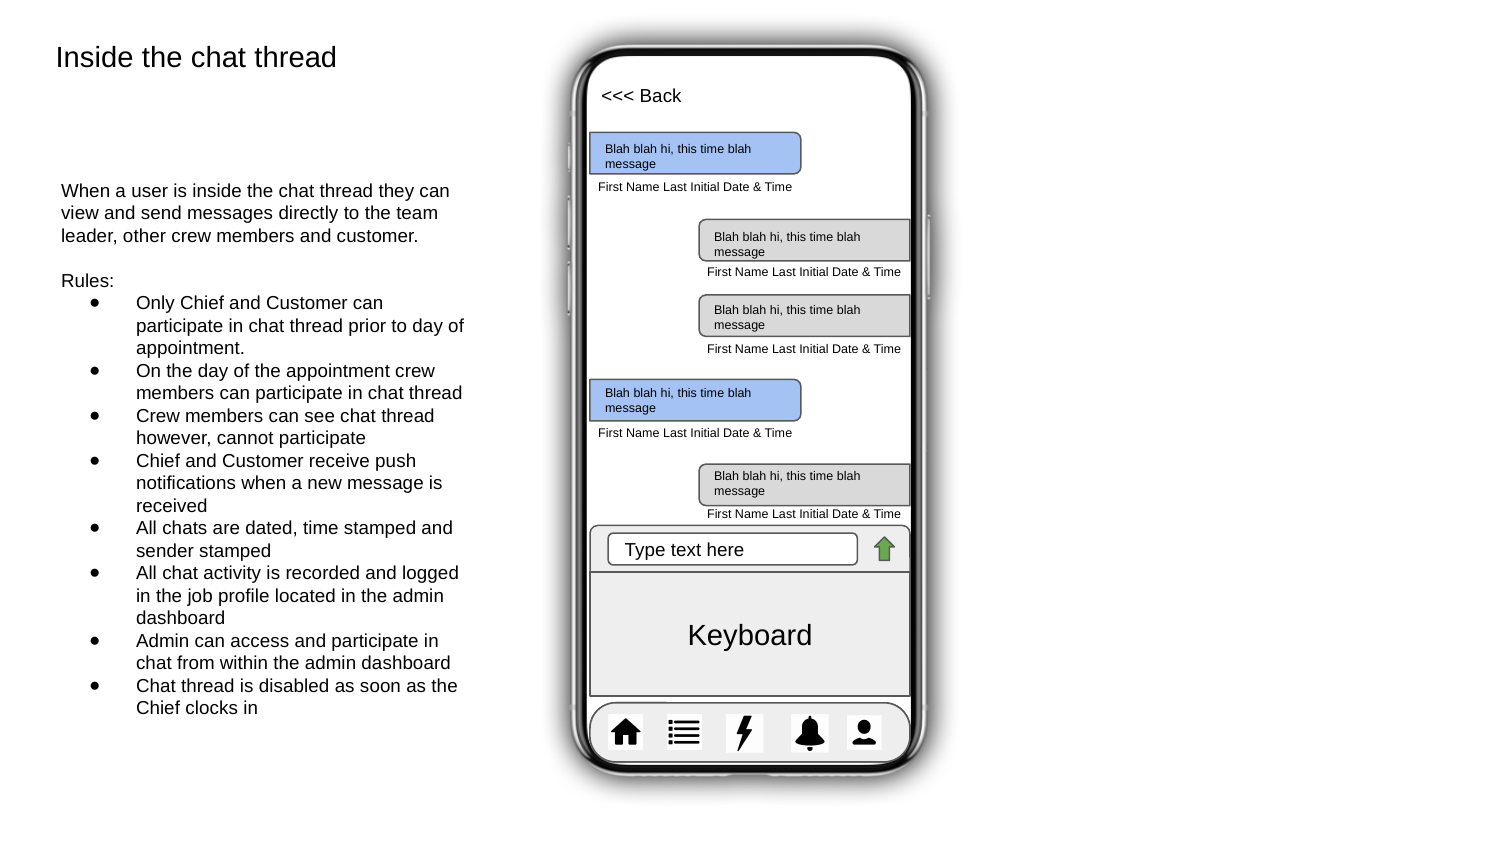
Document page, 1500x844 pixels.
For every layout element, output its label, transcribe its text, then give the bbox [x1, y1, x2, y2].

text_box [589, 702, 911, 763]
text_box Inside the chat thread [40, 23, 439, 145]
picture [537, 13, 963, 808]
text_box When a user is inside the chat thread they can view and send messages directly to the team leader, other crew members and customer. Rules: Only Chief and Customer can participate in chat thread prior to day of appointment. On the day of the appointment crew members can participate in chat thread Crew members can see chat thread however, cannot participate Chief and Customer receive push notifications when a new message is received All chats are dated, time stamped and sender stamped All chat activity is recorded and logged in the job profile located in the admin dashboard Admin can access and participate in chat from within the admin dashboard Chat thread is disabled as soon as the Chief clocks in [46, 163, 481, 789]
